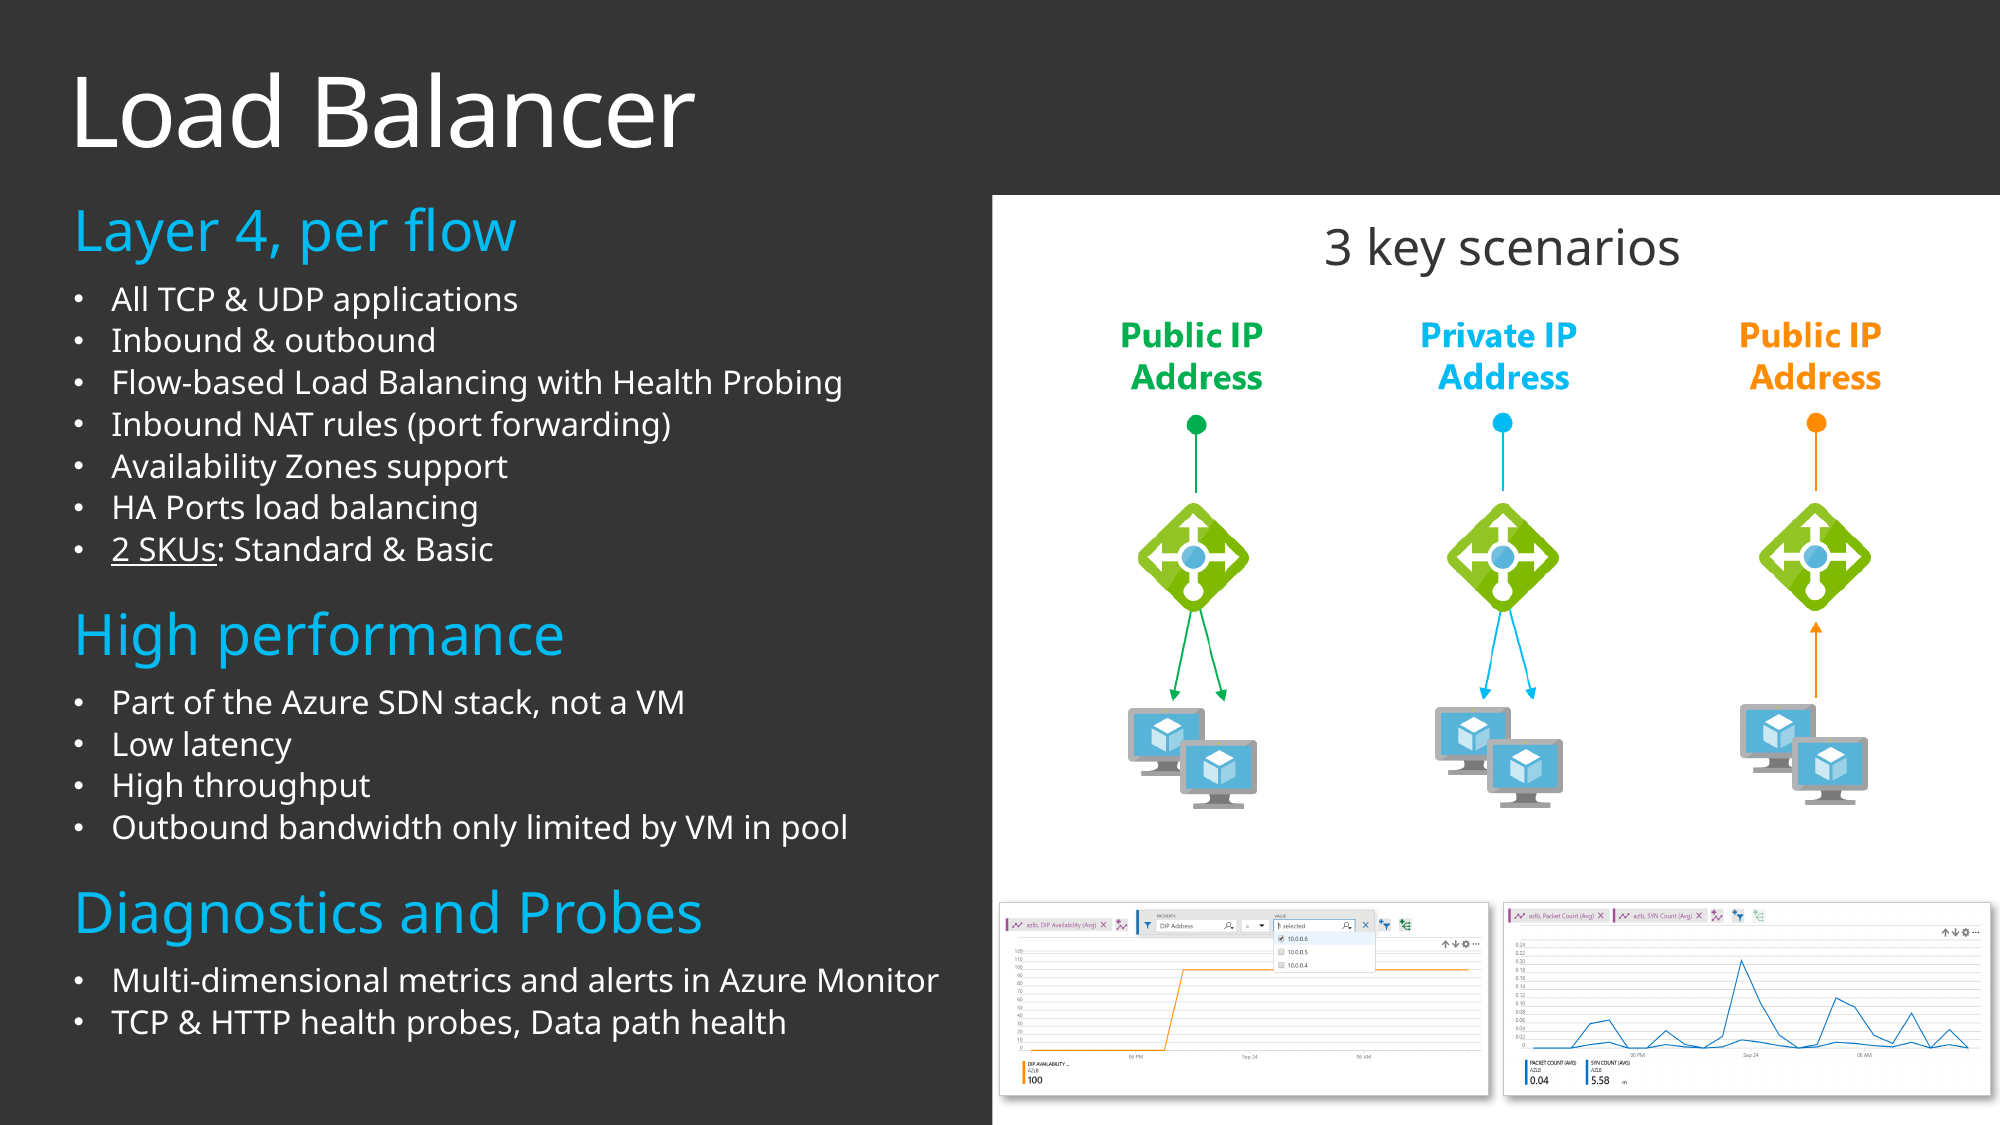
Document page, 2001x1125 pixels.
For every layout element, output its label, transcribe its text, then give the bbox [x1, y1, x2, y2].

picture [1502, 902, 1992, 1096]
text_box 3 key scenarios [1294, 198, 1712, 285]
text_box F [992, 194, 2000, 1125]
title Load Balancer [44, 47, 1957, 196]
text_box Layer 4, per flow All TCP & UDP applications Inbound & outbound Flow-based Load Balancing with Health Probing Inbound NAT rules (port forwarding) Availability Zones support HA Ports load balancing 2 SKUs: Standard & Basic High performance Part of the Azure SDN stack, not a VM Low latency High throughput Outbound bandwidth only limited by VM in pool Diagnostics and Probes Multi-dimensional metrics and alerts in Azure Monitor TCP & HTTP health probes, Data path health [44, 195, 973, 1087]
picture [999, 902, 1489, 1096]
picture [1050, 285, 1969, 811]
